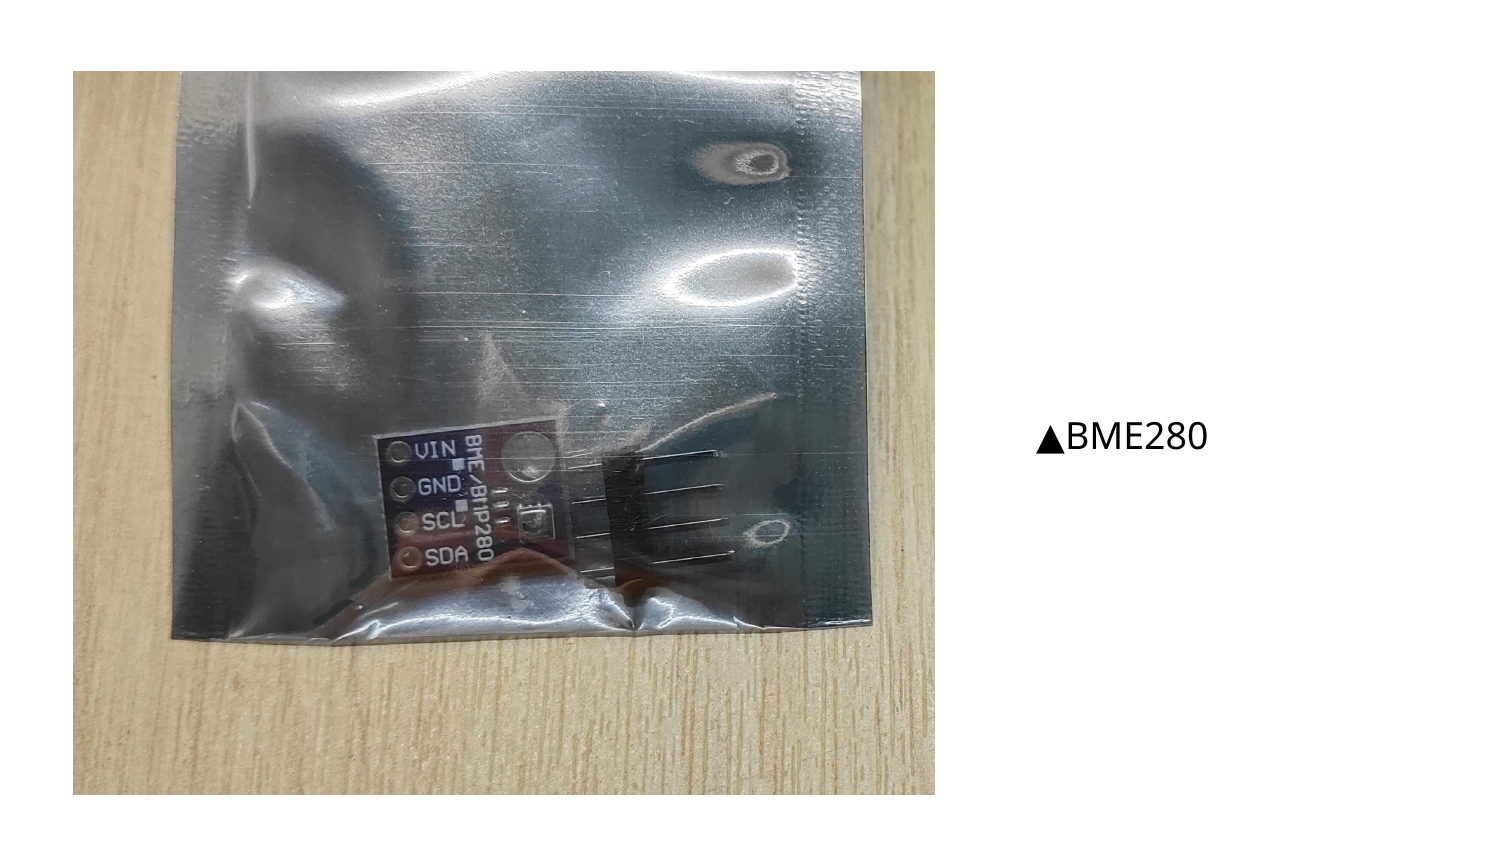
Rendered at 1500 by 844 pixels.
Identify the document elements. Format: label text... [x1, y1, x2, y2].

text_box ▲BME280 [988, 396, 1257, 470]
picture [73, 71, 935, 795]
